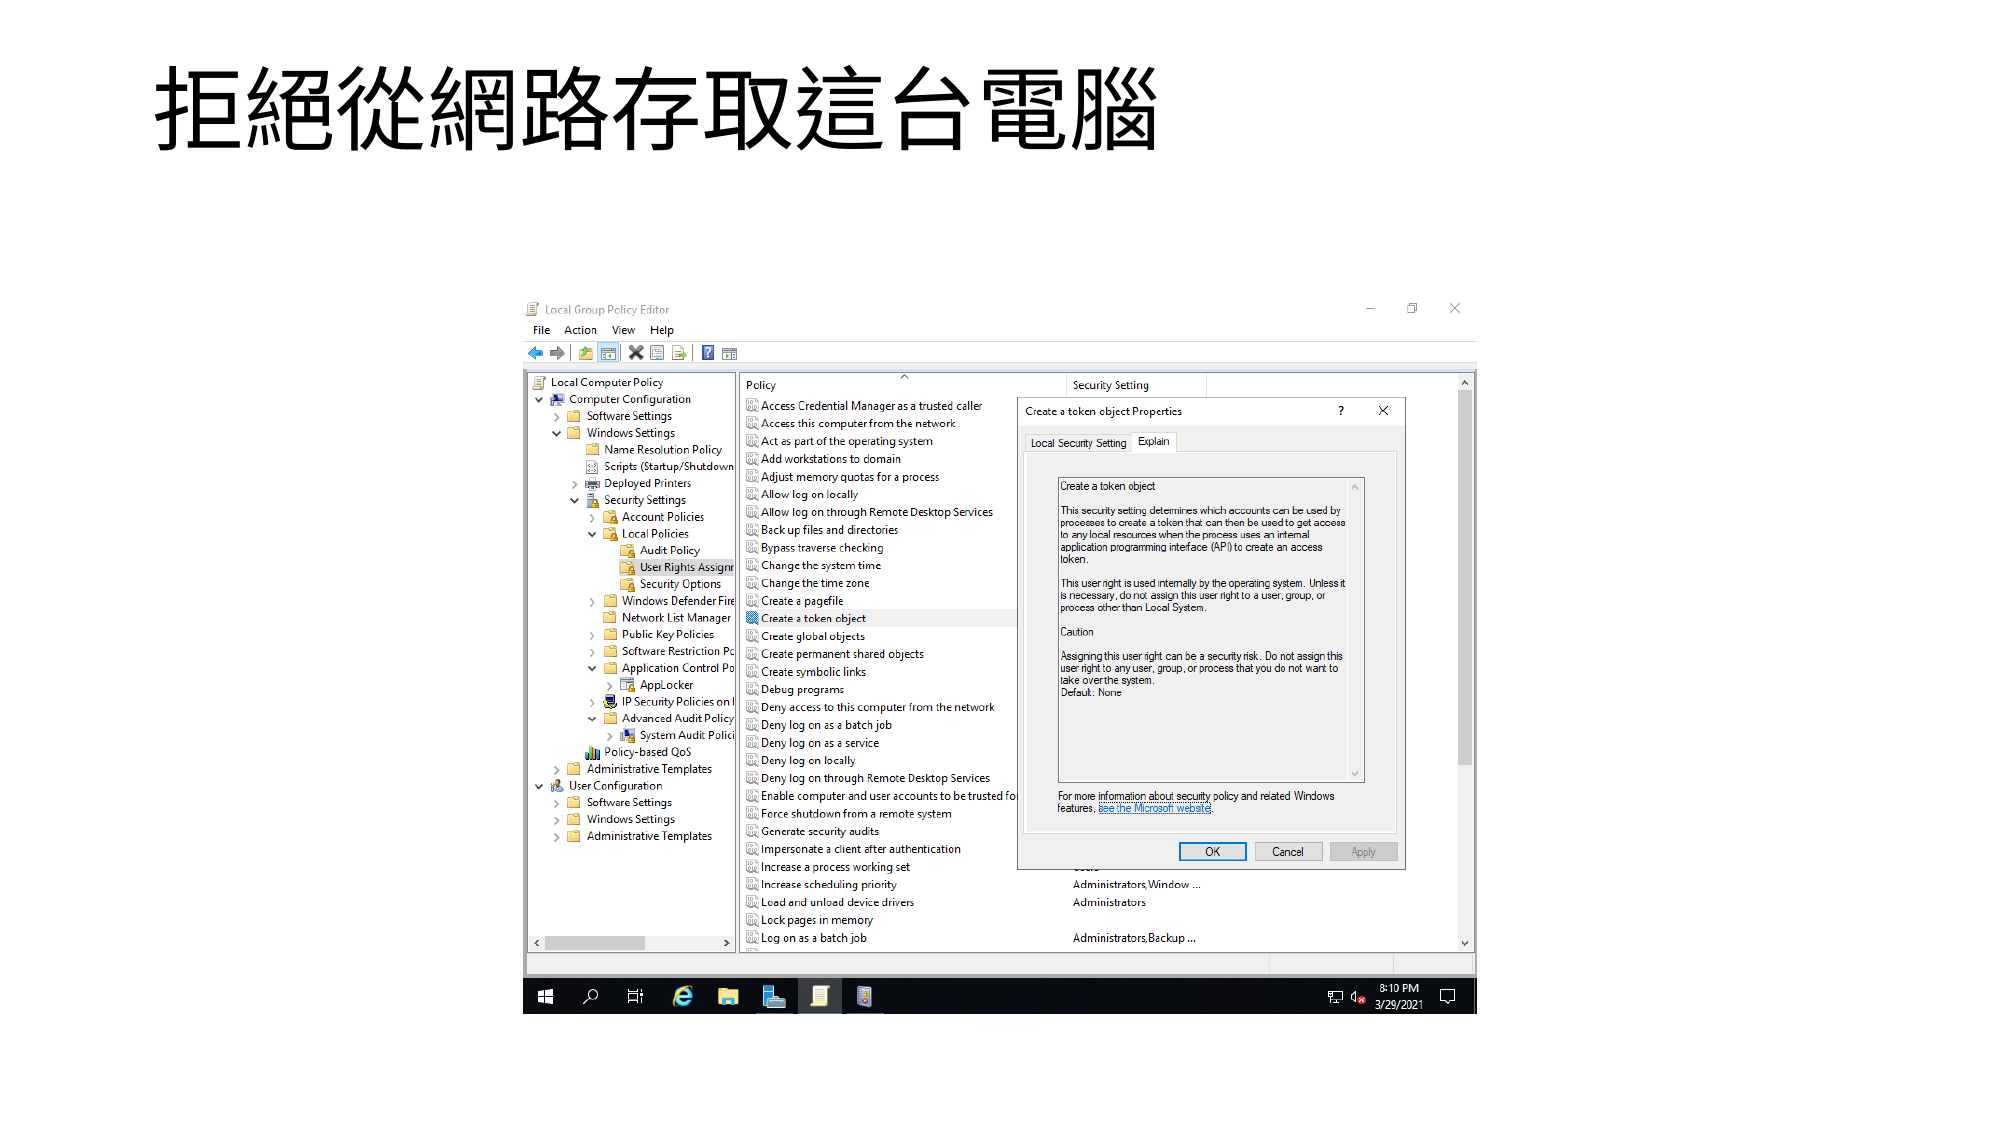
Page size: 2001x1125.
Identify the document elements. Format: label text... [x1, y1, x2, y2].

title 拒絕從網路存取這台電腦 [137, 59, 1863, 278]
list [523, 299, 1477, 1014]
